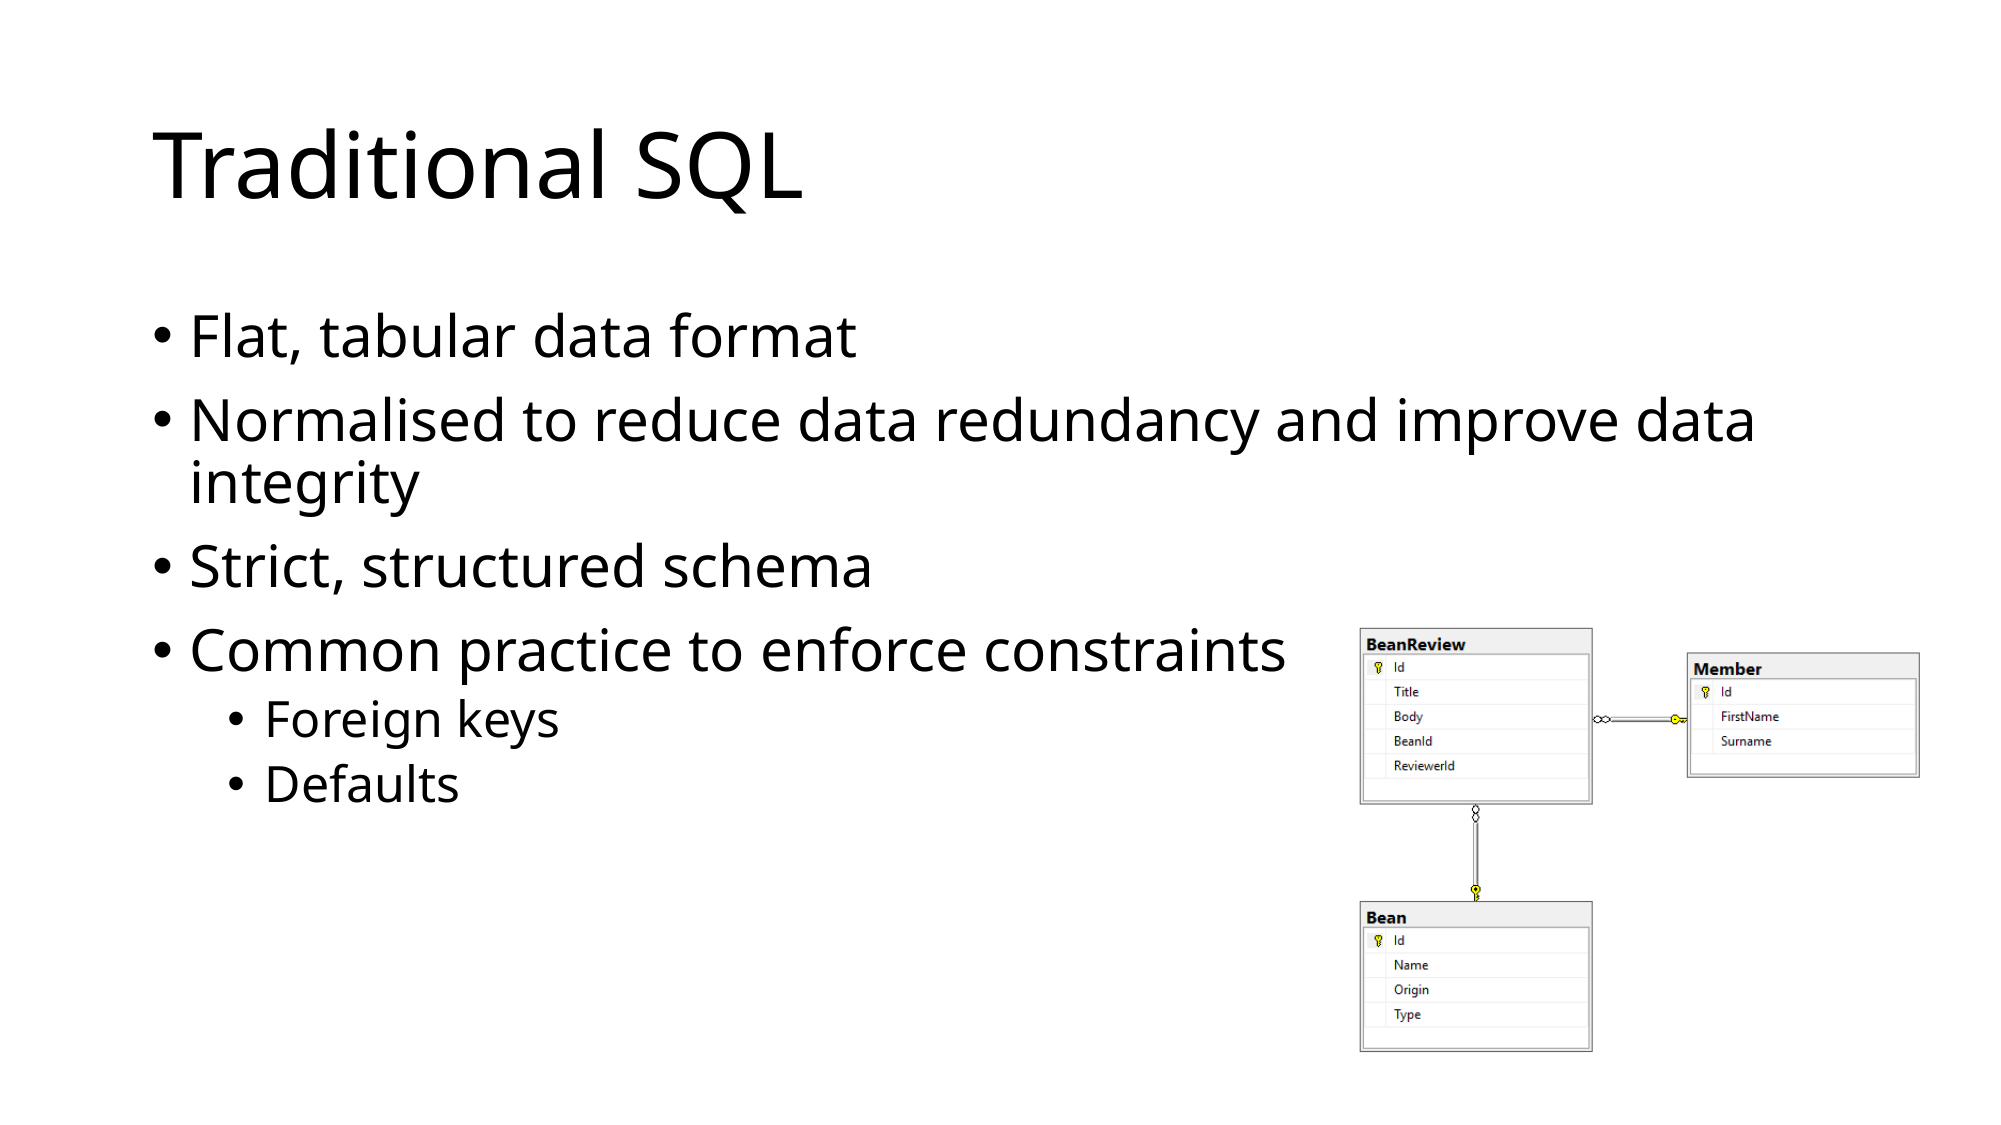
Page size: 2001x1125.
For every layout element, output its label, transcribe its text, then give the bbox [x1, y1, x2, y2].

list Flat, tabular data format Normalised to reduce data redundancy and improve data integrity Strict, structured schema Common practice to enforce constraints Foreign keys Defaults [137, 299, 1863, 1014]
title Traditional SQL [137, 59, 1863, 278]
picture [1333, 615, 1937, 1066]
